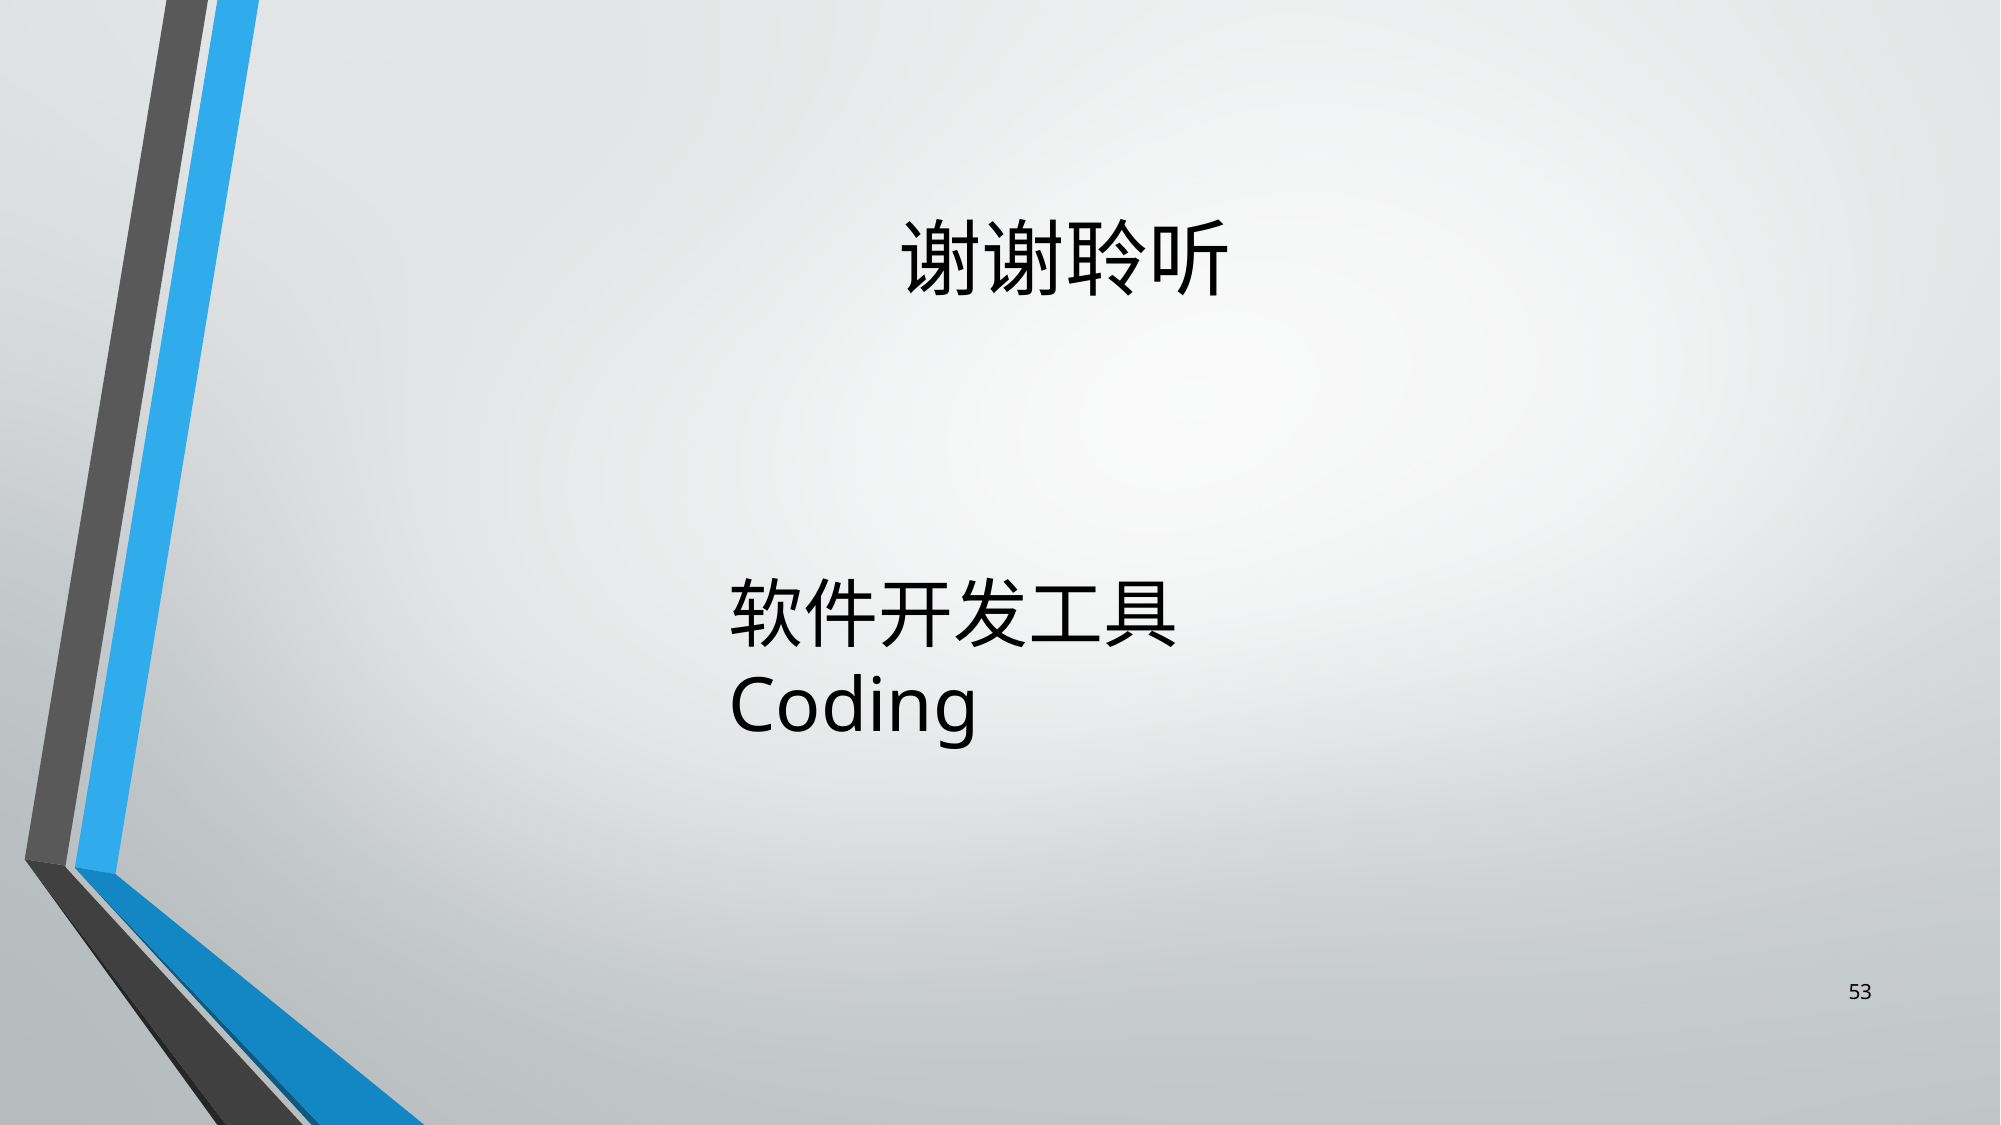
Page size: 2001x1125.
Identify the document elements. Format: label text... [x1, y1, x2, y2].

slide_number 53 [1796, 962, 1887, 1023]
title 谢谢聆听 [243, 112, 1887, 400]
list 软件开发工具Coding [713, 399, 1417, 913]
